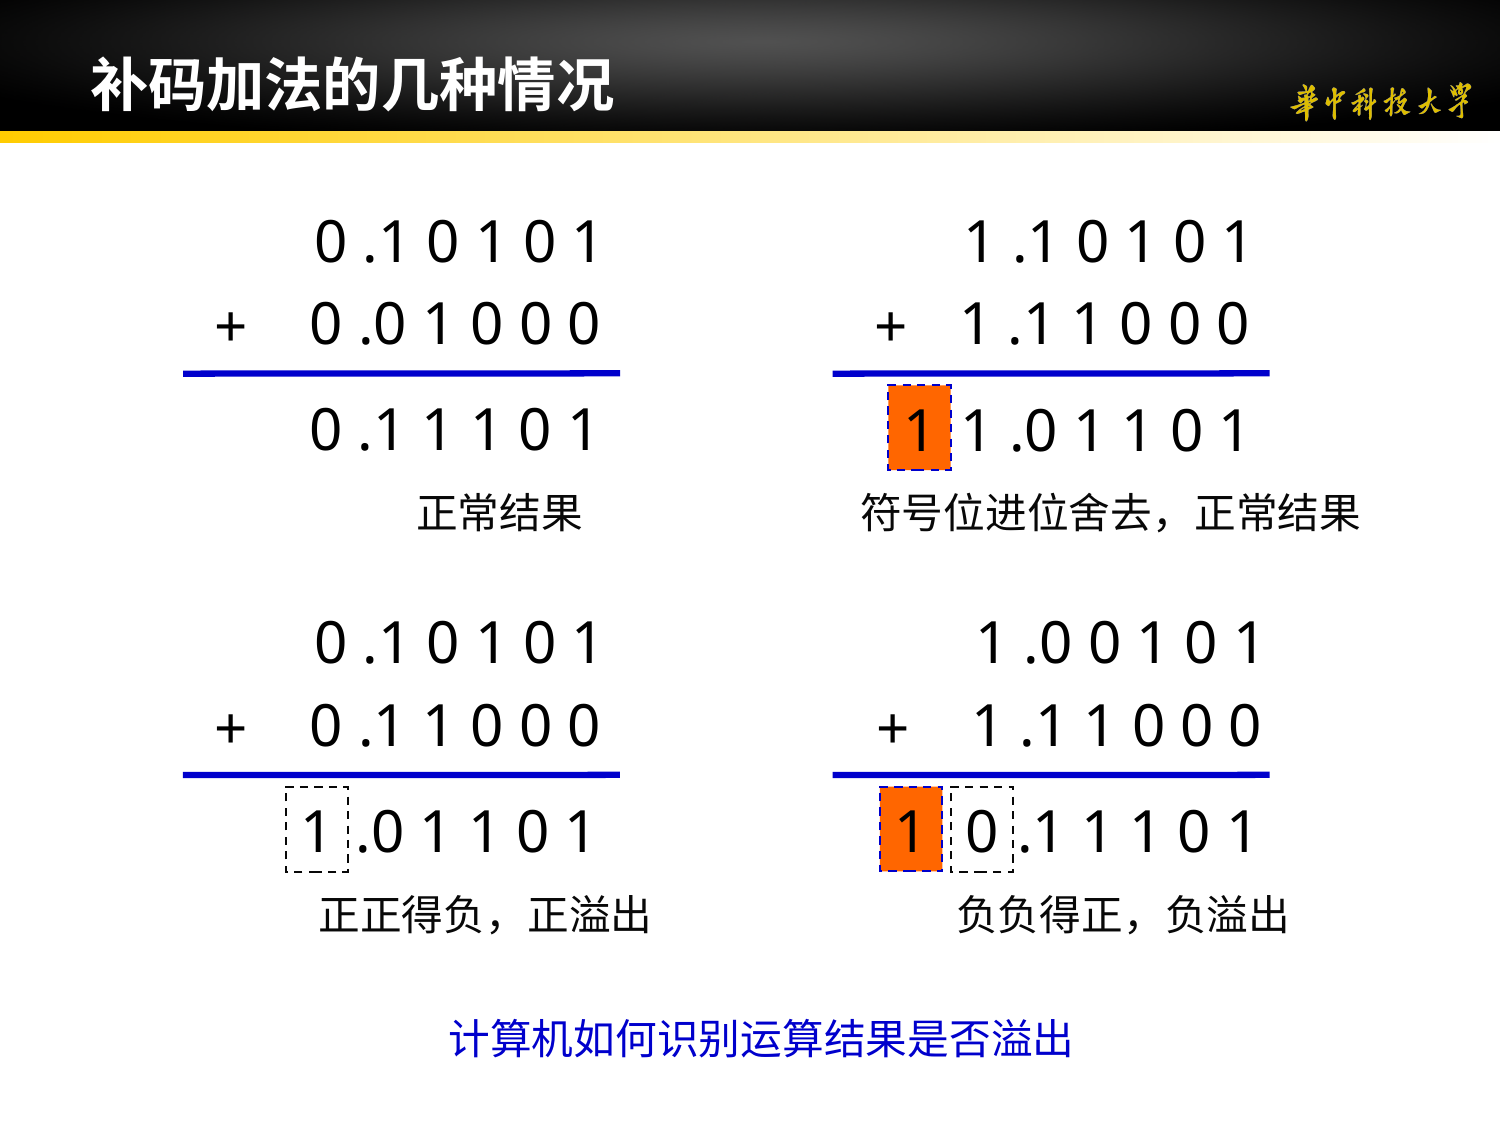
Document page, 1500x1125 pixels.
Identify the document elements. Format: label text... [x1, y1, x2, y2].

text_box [832, 597, 1294, 895]
text_box 正正得负，正溢出 [253, 881, 668, 947]
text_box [832, 196, 1284, 505]
text_box 正常结果 [289, 513, 598, 545]
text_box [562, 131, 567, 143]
title 补码加法的几种情况 [74, 34, 1426, 131]
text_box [182, 597, 632, 895]
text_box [650, 131, 655, 143]
text_box 计算机如何识别运算结果是否溢出 [312, 1005, 1211, 1071]
text_box 负负得正，负溢出 [891, 881, 1306, 947]
text_box 符号位进位舍去，正常结果 [773, 479, 1376, 545]
text_box [738, 131, 744, 143]
picture [0, 0, 1500, 131]
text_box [182, 196, 633, 505]
